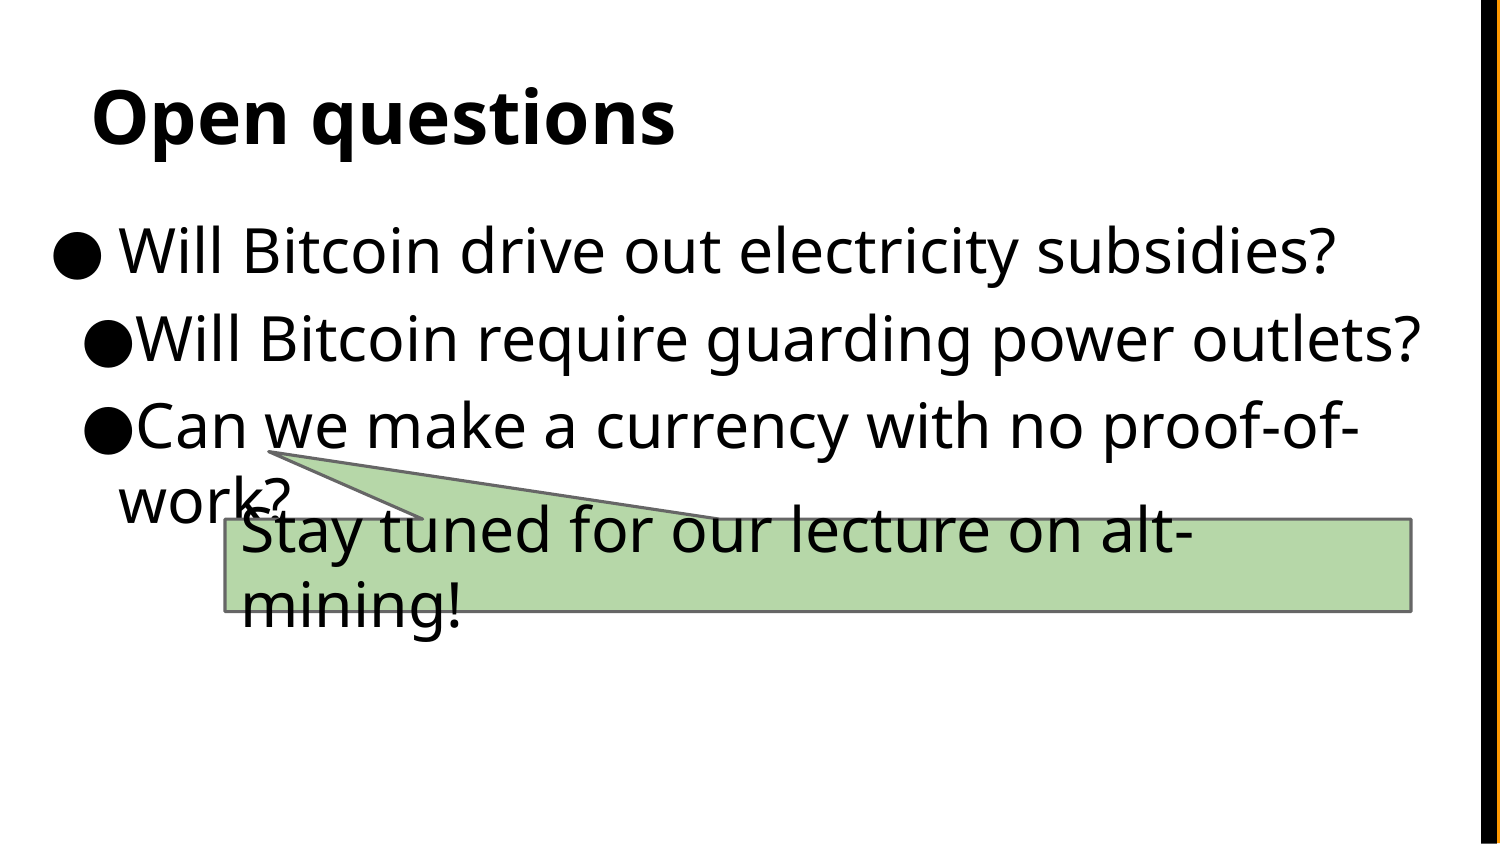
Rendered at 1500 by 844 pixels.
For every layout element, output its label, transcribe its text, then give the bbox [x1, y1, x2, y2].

title Open questions [75, 33, 1425, 175]
list Will Bitcoin drive out electricity subsidies? Will Bitcoin require guarding power outlets? Can we make a currency with no proof-of-work? [28, 196, 1500, 844]
text_box Stay tuned for our lecture on alt-mining! [225, 451, 1411, 612]
